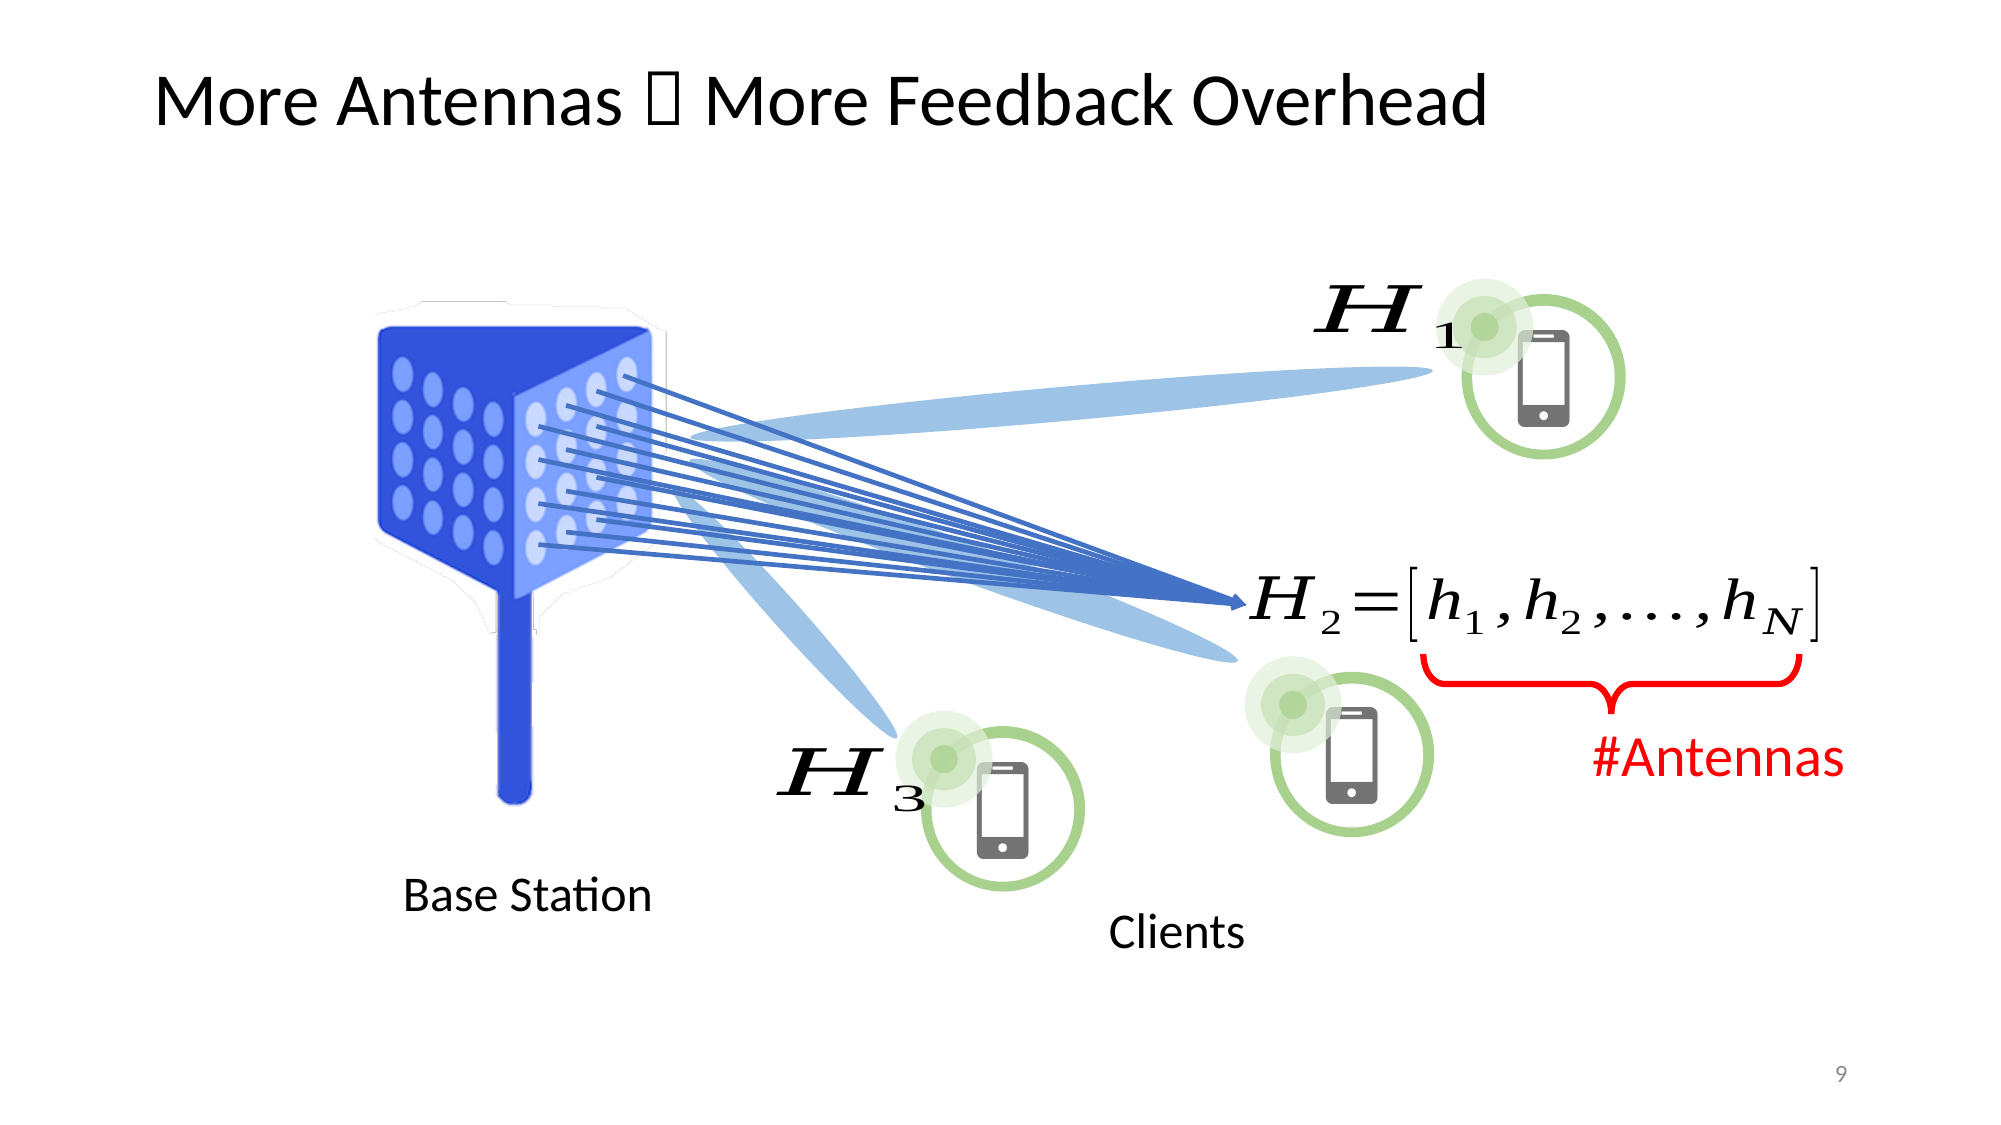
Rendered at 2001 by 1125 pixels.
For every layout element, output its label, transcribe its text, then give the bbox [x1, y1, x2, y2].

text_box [538, 426, 1247, 605]
slide_number 9 [1412, 1042, 1863, 1103]
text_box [374, 278, 1626, 968]
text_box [596, 391, 1247, 405]
text_box #Antennas [1626, 710, 1860, 796]
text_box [566, 405, 1247, 426]
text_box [623, 375, 1247, 391]
text_box More Antennas  More Feedback Overhead [138, 42, 1506, 148]
text_box [1626, 654, 1800, 687]
